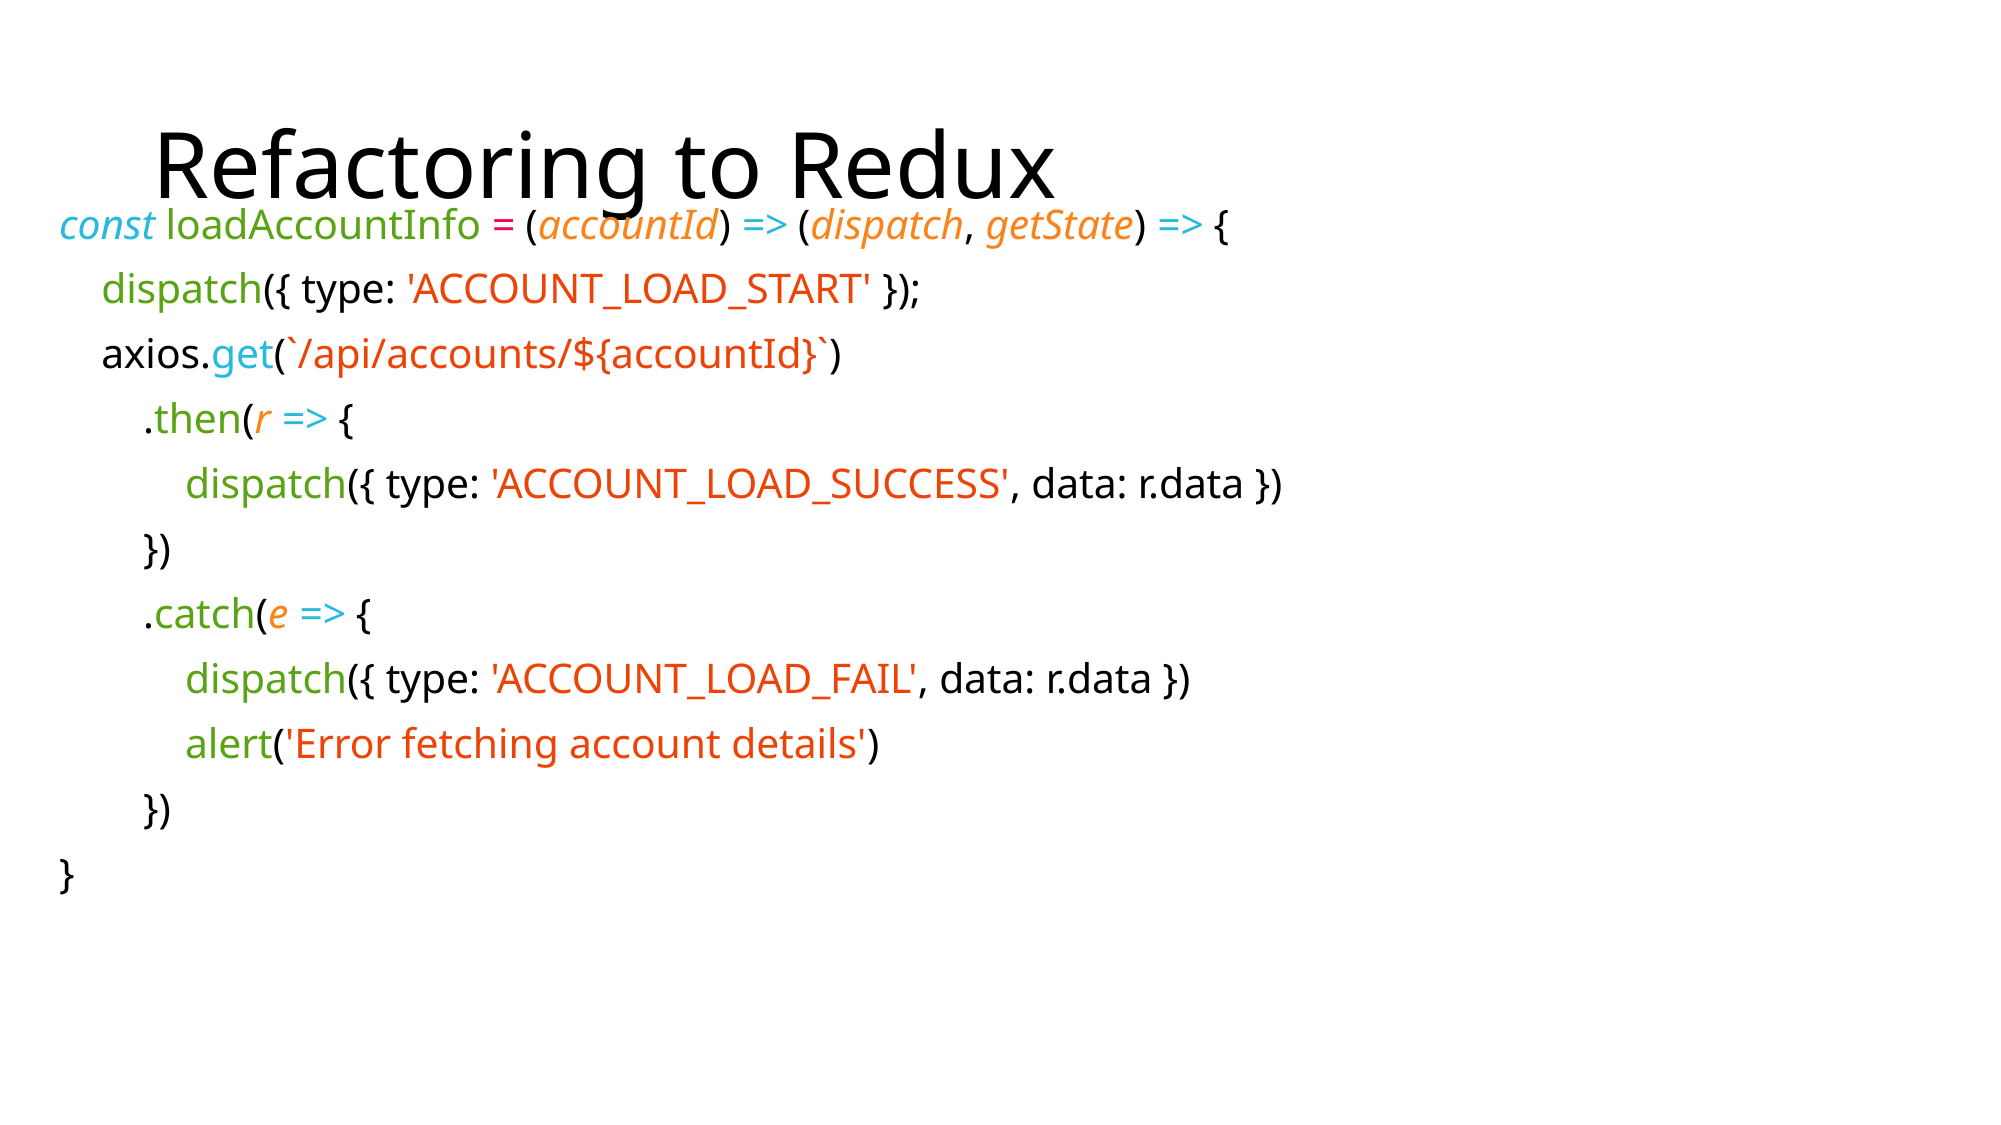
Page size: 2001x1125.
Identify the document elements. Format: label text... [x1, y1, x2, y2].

list const loadAccountInfo = (accountId) => (dispatch, getState) => { dispatch({ type: 'ACCOUNT_LOAD_START' }); axios.get(`/api/accounts/${accountId}`) .then(r => { dispatch({ type: 'ACCOUNT_LOAD_SUCCESS', data: r.data }) }) .catch(e => { dispatch({ type: 'ACCOUNT_LOAD_FAIL', data: r.data }) alert('Error fetching account details') }) } [44, 196, 1956, 562]
title Refactoring to Redux [137, 59, 1863, 196]
